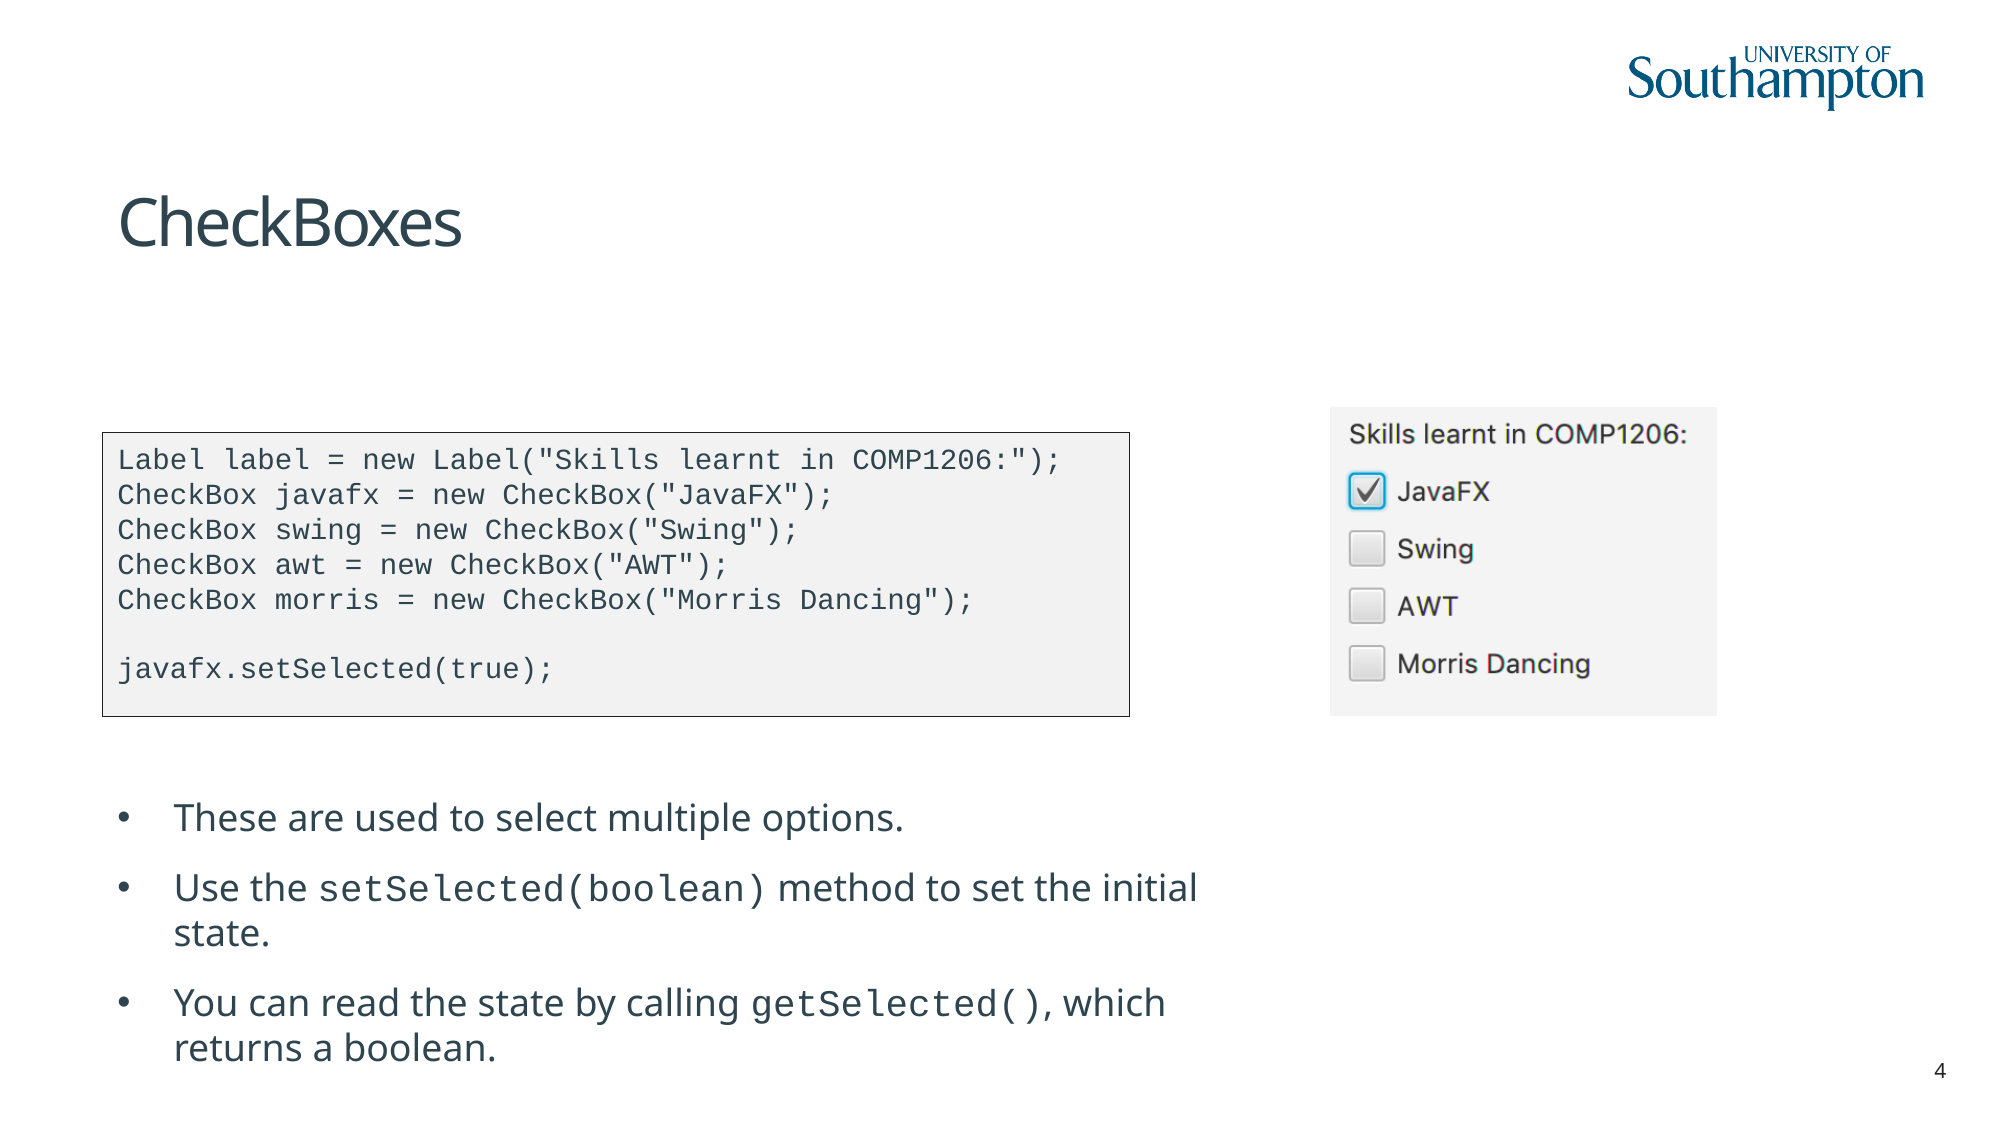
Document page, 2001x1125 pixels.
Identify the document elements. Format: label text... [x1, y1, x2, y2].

title CheckBoxes [102, 113, 1882, 268]
picture [1330, 407, 1717, 717]
picture [1869, 48, 1877, 60]
text_box Label label = new Label("Skills learnt in COMP1206:"); CheckBox javafx = new CheckBox("JavaFX"); CheckBox swing = new CheckBox("Swing"); CheckBox awt = new CheckBox("AWT"); CheckBox morris = new CheckBox("Morris Dancing"); javafx.setSelected(true); [102, 432, 1130, 717]
picture [1629, 46, 1924, 111]
picture [1629, 71, 1648, 95]
text_box These are used to select multiple options. Use the setSelected(boolean) method to set the initial state. You can read the state by calling getSelected(), which returns a boolean. [102, 786, 1260, 941]
